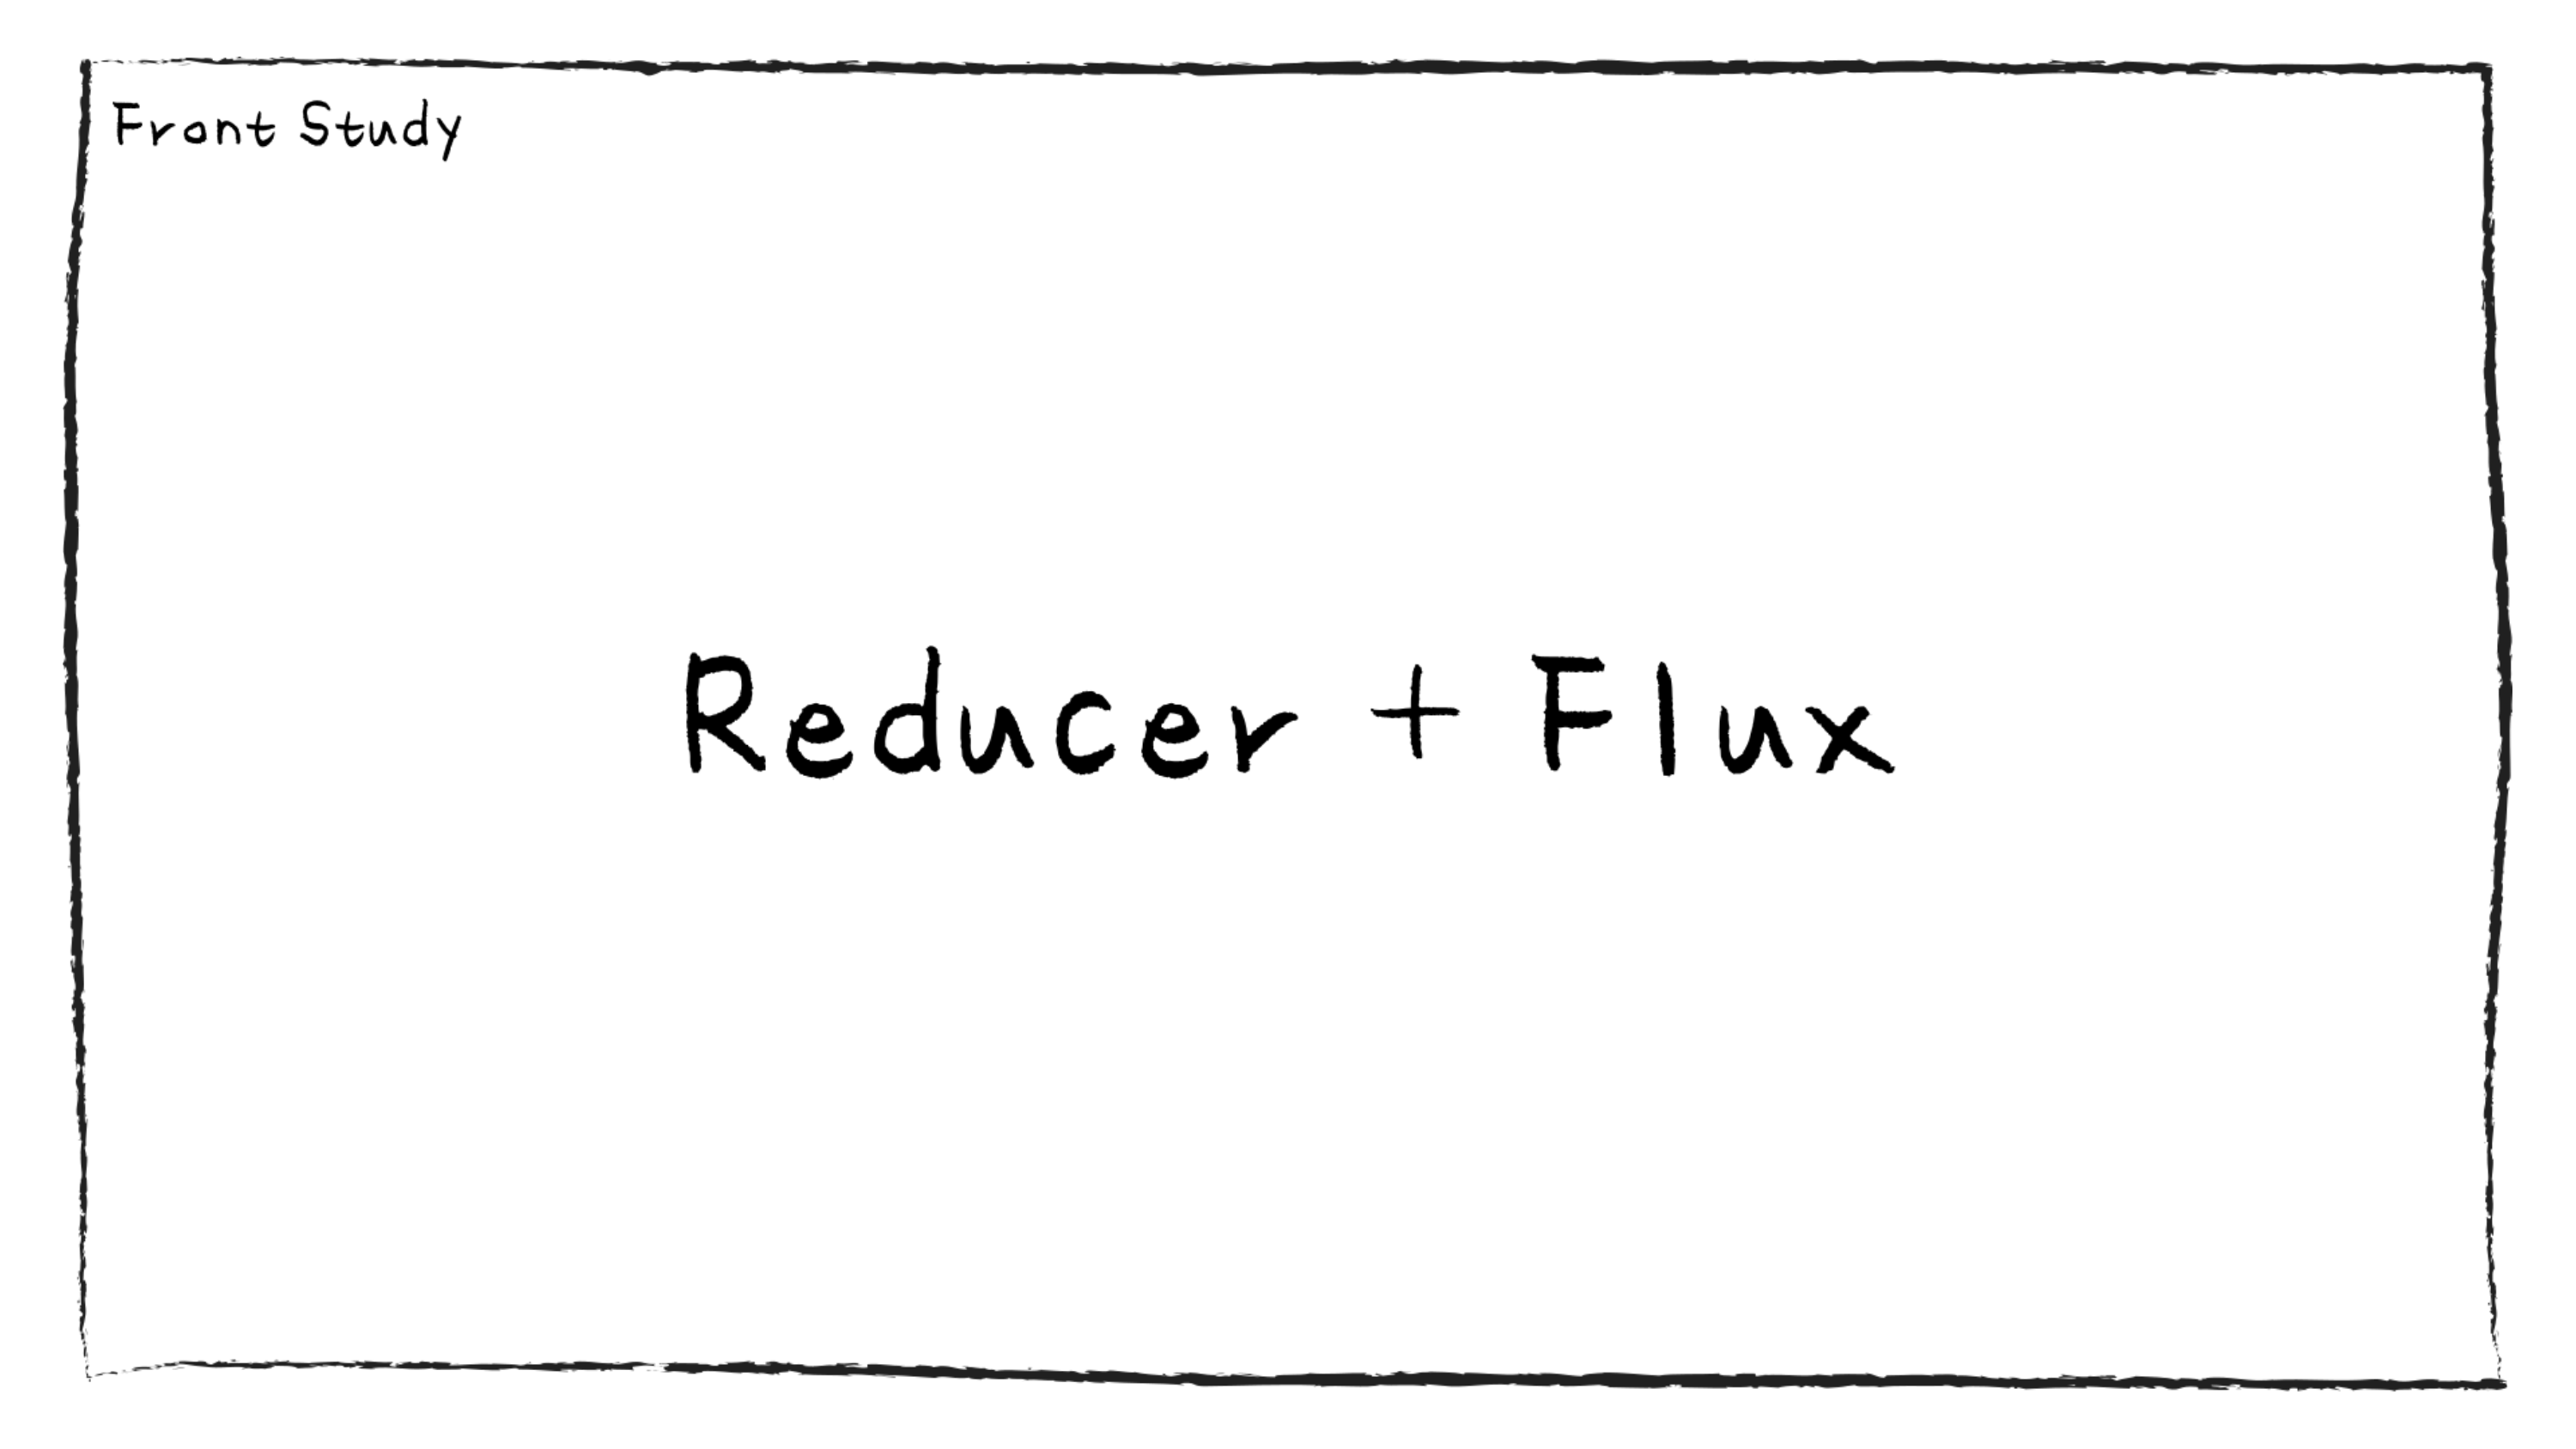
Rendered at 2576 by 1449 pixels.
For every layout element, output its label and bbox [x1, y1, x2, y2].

picture [0, 70, 485, 193]
text_box [63, 56, 2513, 1392]
picture [480, 564, 1923, 862]
